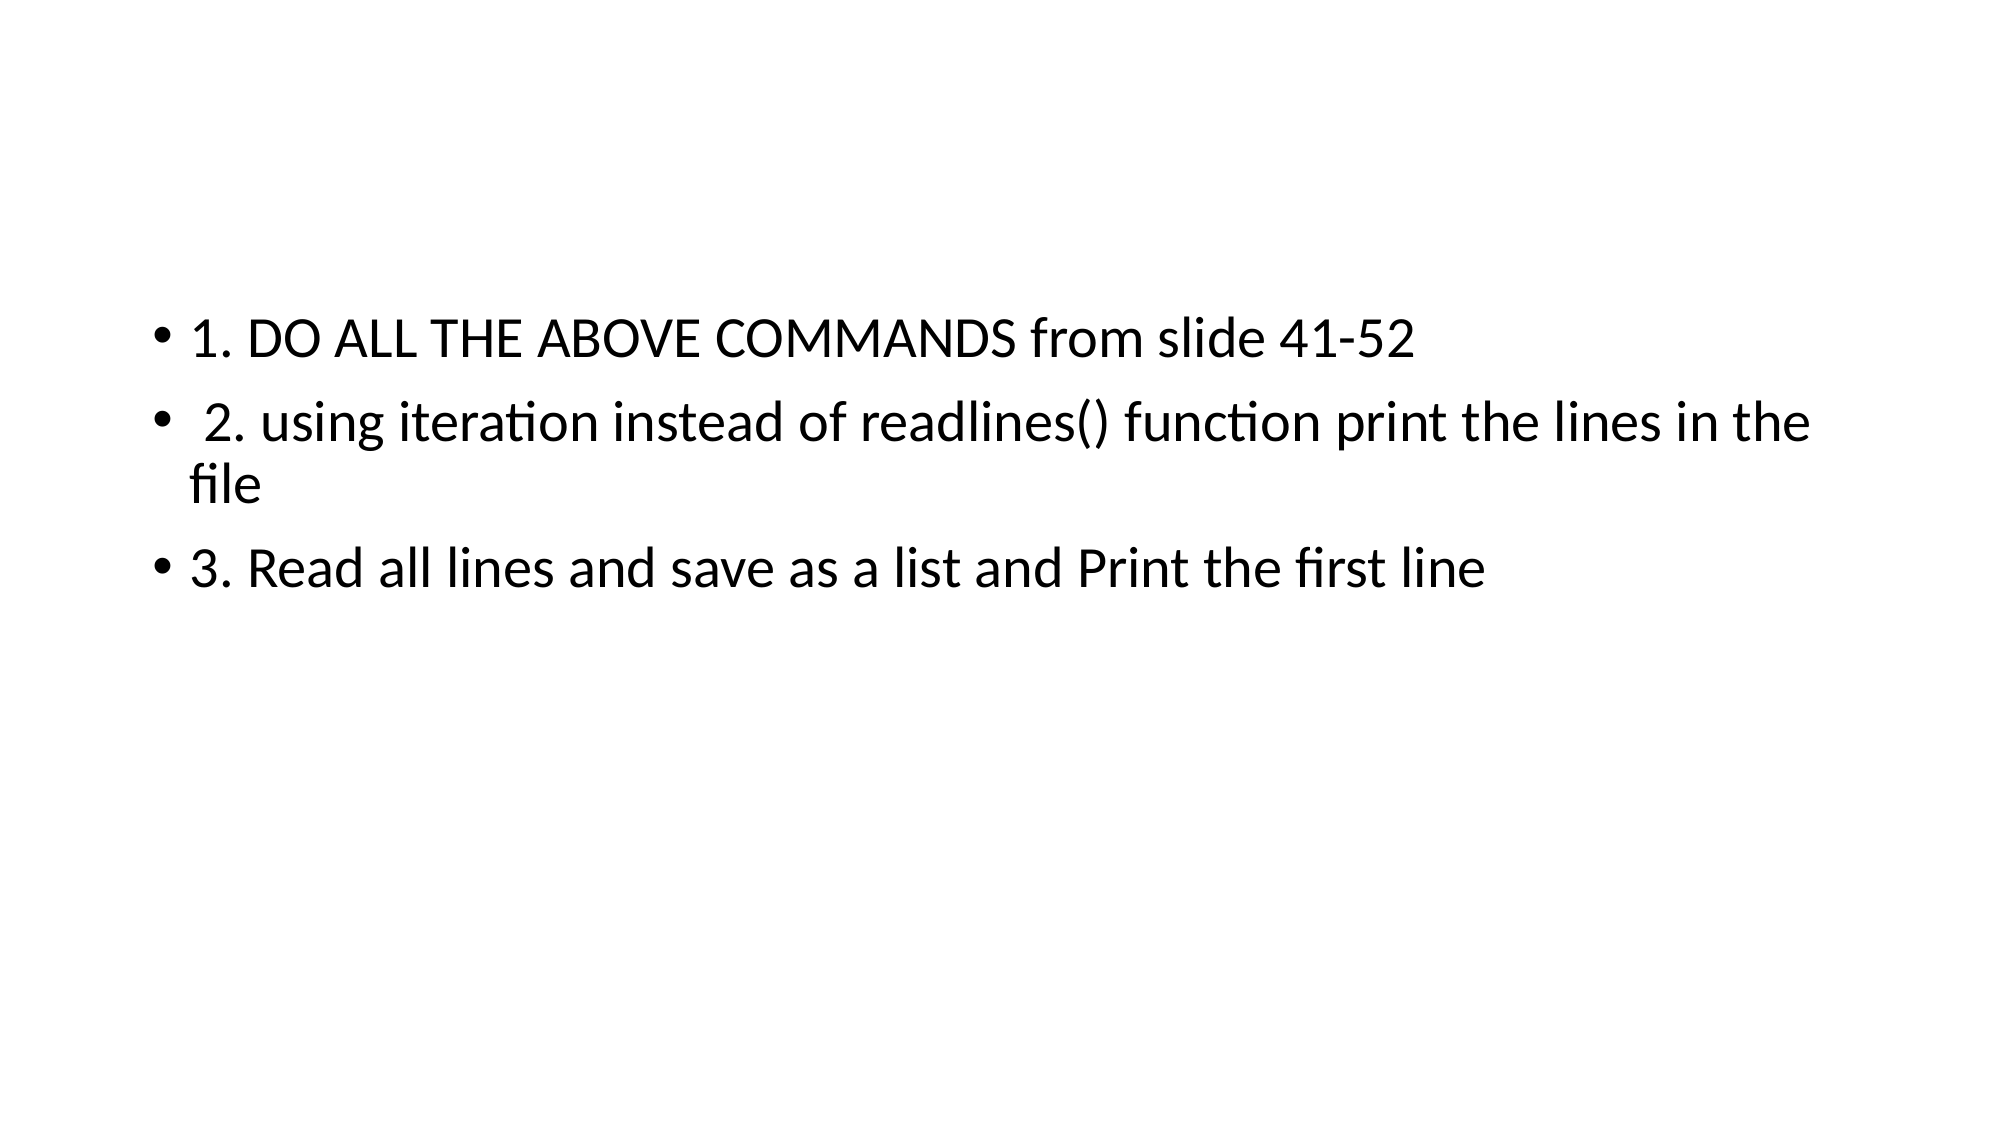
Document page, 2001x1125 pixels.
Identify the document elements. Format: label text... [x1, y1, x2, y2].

list 1. DO ALL THE ABOVE COMMANDS from slide 41-52 2. using iteration instead of readlines() function print the lines in the file 3. Read all lines and save as a list and Print the first line [137, 299, 1863, 1014]
